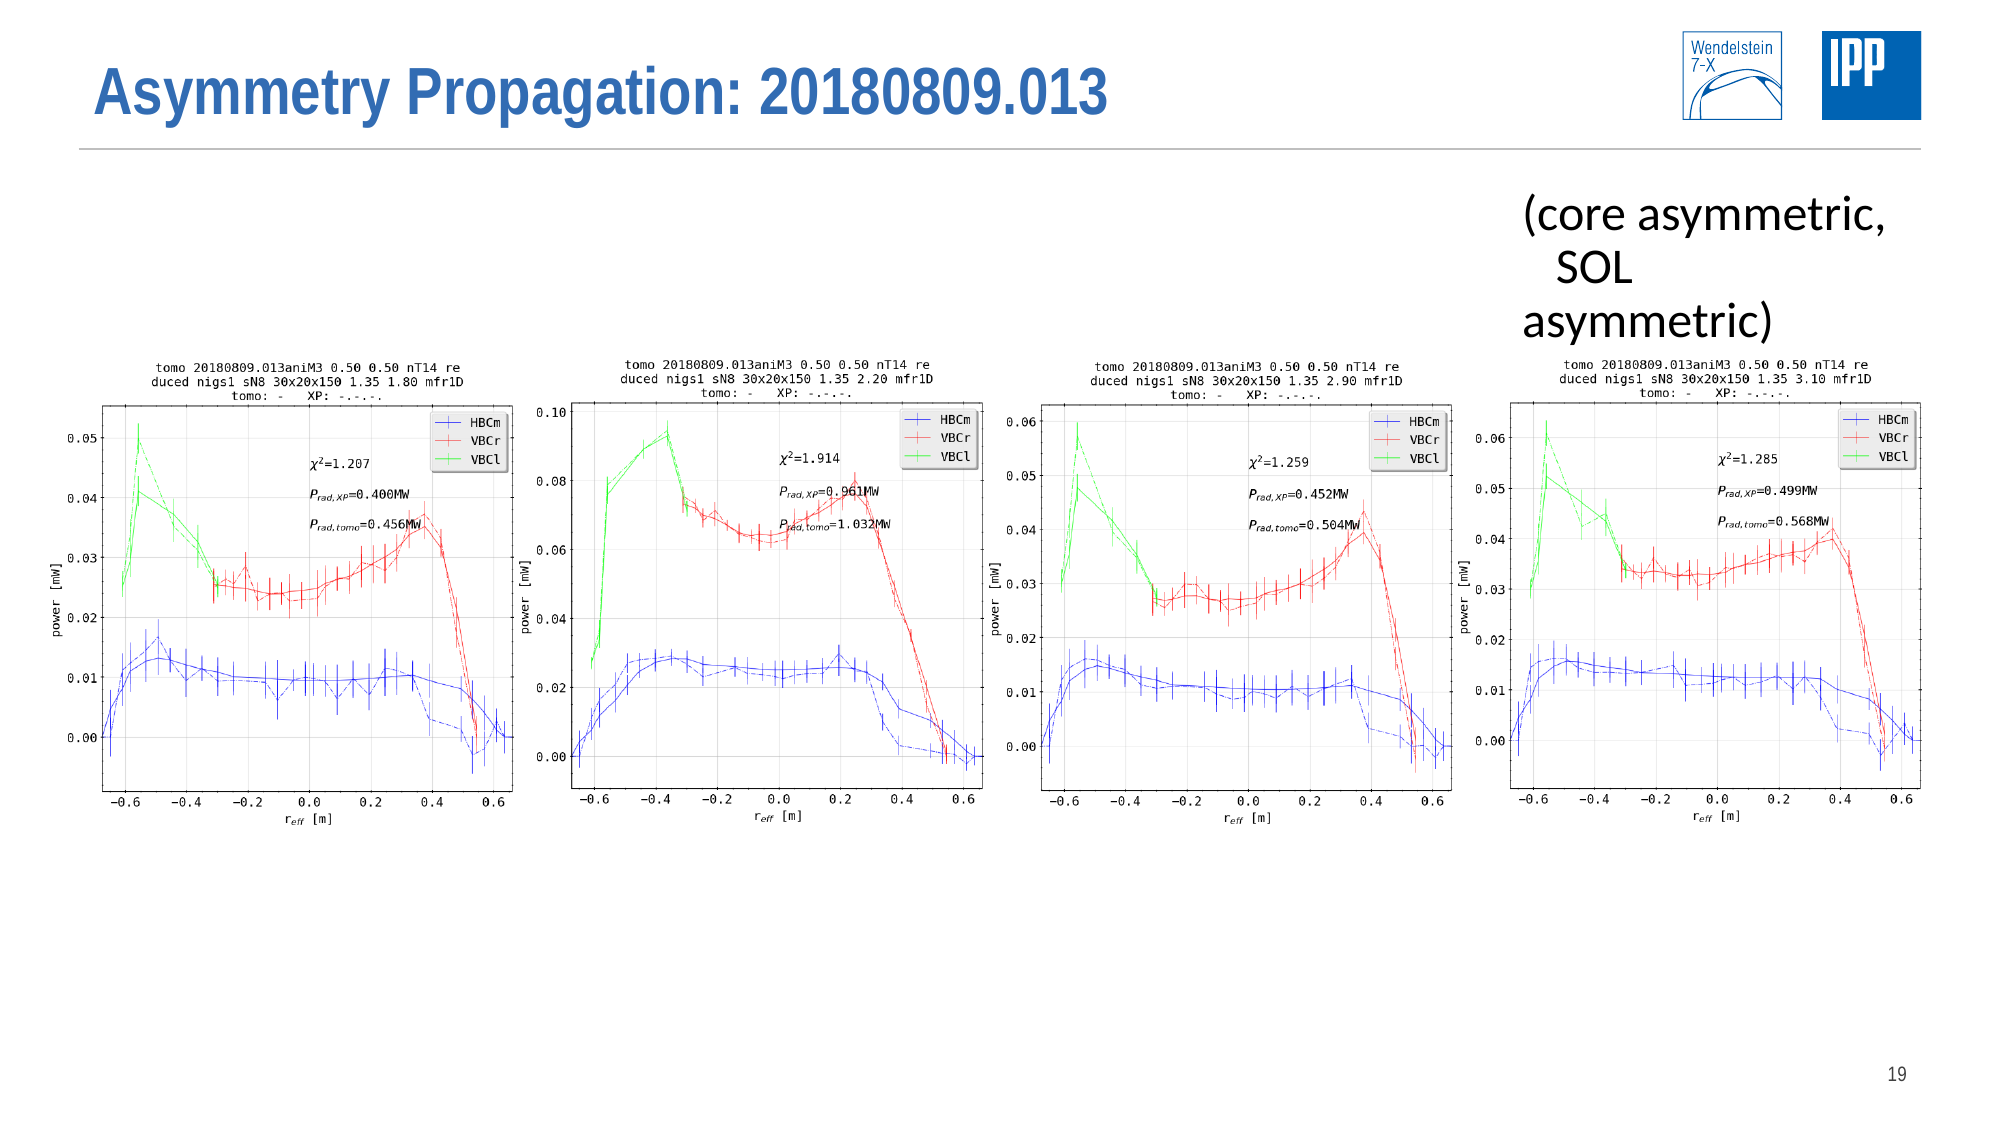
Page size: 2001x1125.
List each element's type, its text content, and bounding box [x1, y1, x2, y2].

text_box (core asymmetric, SOL asymmetric) [1507, 179, 1909, 243]
slide_number 19 [1744, 1042, 1922, 1103]
picture [47, 356, 1925, 829]
title Asymmetry Propagation: 20180809.013 [78, 30, 1638, 136]
